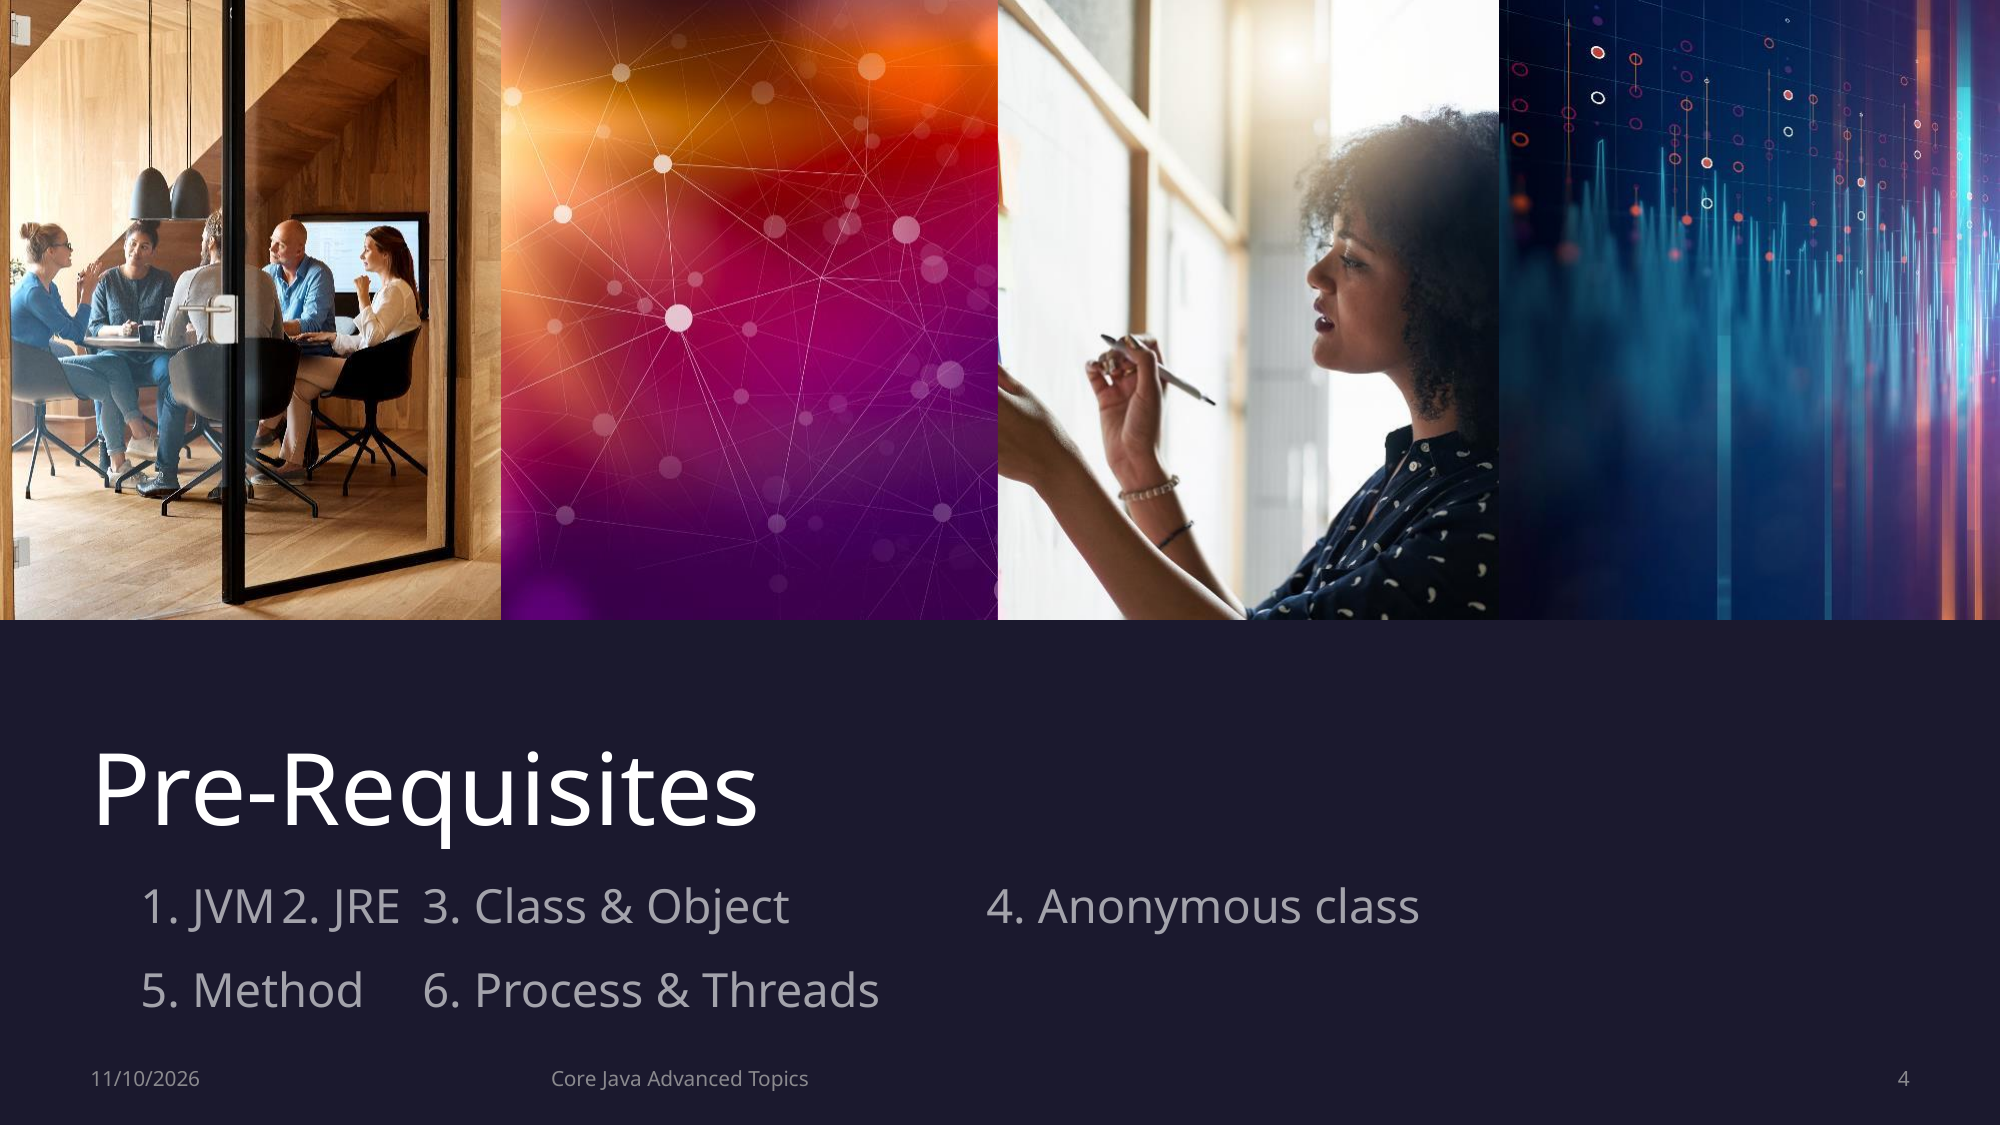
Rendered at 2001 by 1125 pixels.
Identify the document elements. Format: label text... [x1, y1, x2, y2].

footer Core Java Advanced Topics [551, 1067, 1598, 1093]
picture [0, 0, 2000, 620]
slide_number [90, 1067, 522, 1093]
list 1. JVM 2. JRE 3. Class & Object 4. Anonymous class 5. Method 6. Process & Threads [140, 872, 1856, 1068]
slide_number 4 [1632, 1067, 1910, 1093]
title Pre-Requisites [90, 739, 829, 862]
